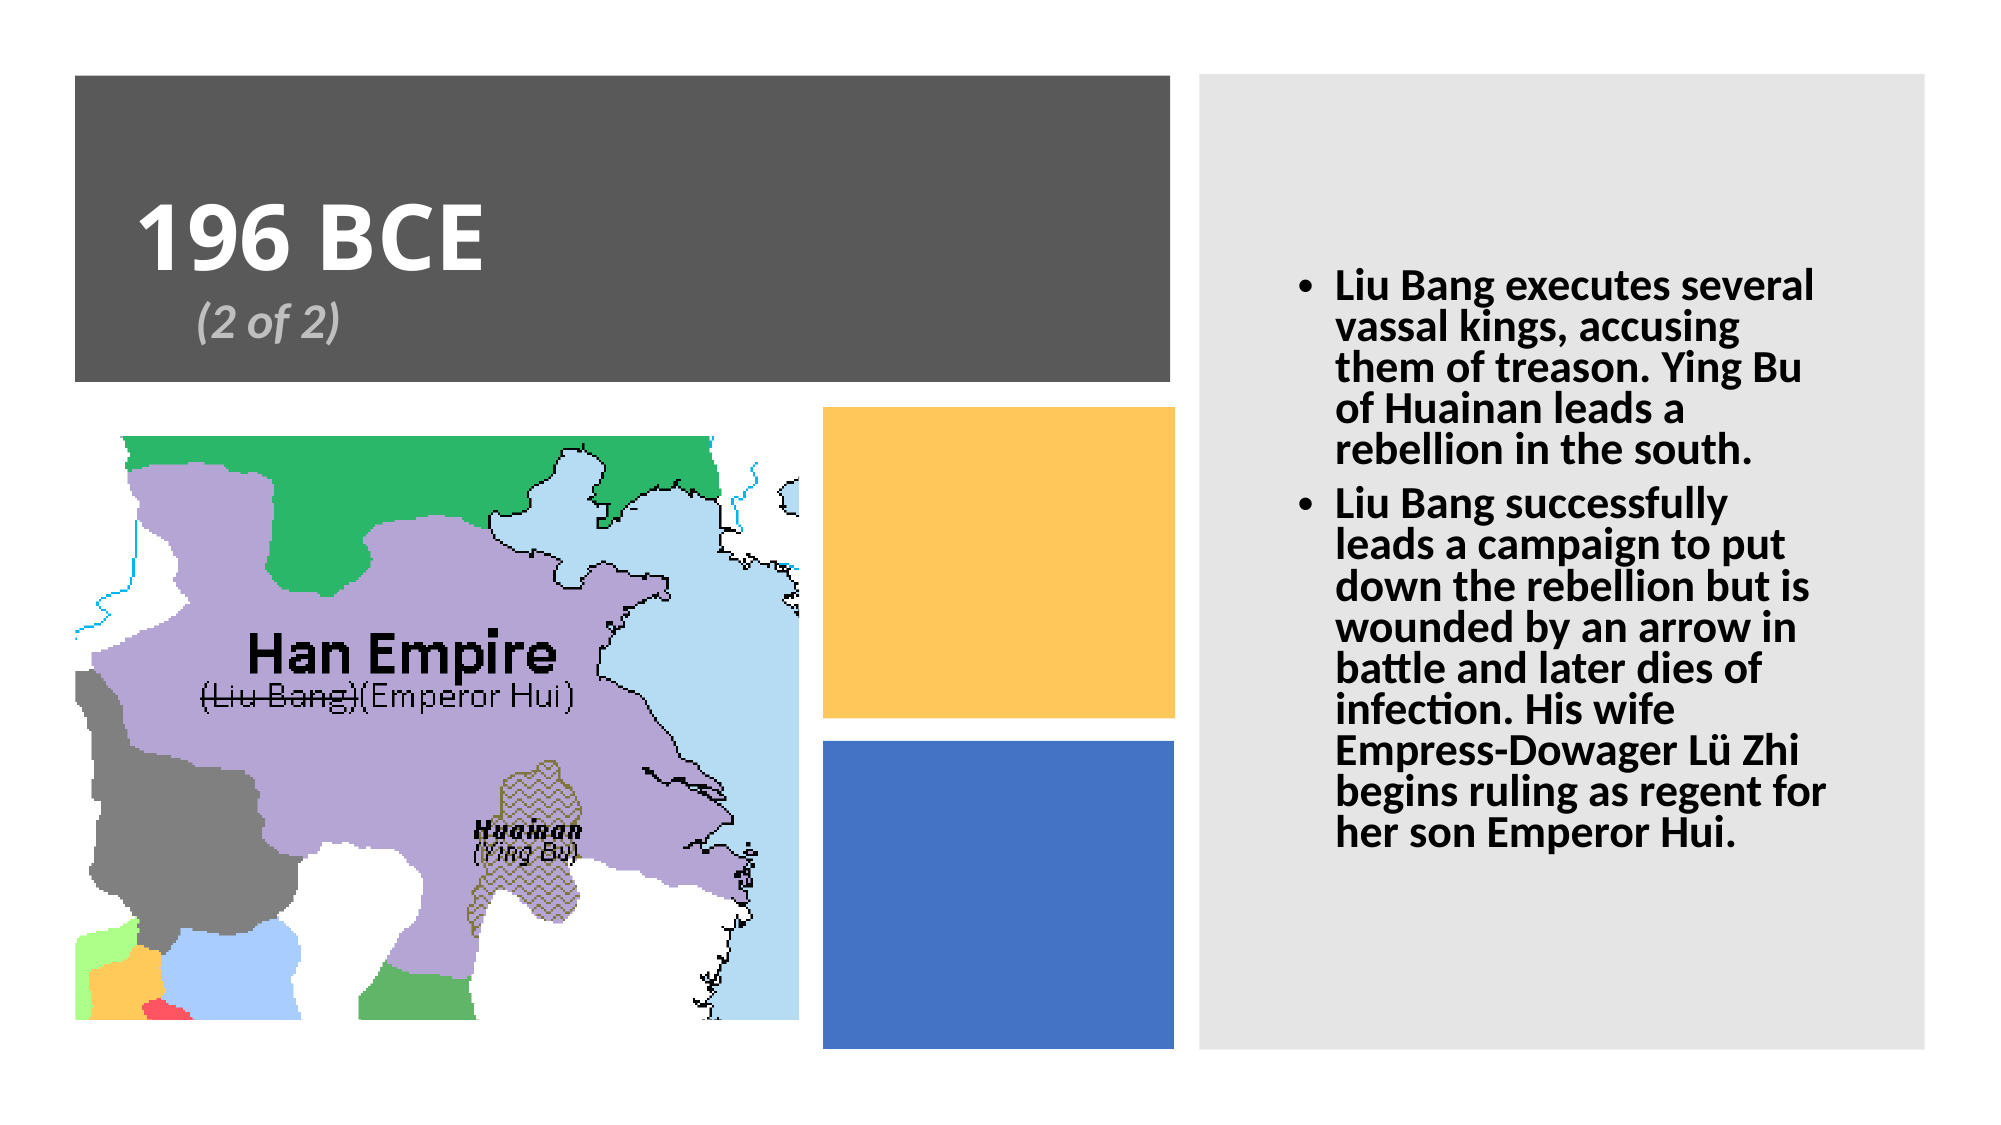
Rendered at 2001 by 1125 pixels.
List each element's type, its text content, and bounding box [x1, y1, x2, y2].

text_box [822, 406, 1176, 719]
text_box [74, 75, 1171, 383]
text_box [1198, 73, 1926, 1051]
picture [75, 436, 800, 1020]
text_box [822, 740, 1175, 1050]
text_box (2 of 2) [119, 280, 416, 356]
text_box 196 BCE [119, 119, 1119, 354]
text_box Liu Bang executes several vassal kings, accusing them of treason. Ying Bu of Huainan leads a rebellion in the south. Liu Bang successfully leads a campaign to put down the rebellion but is wounded by an arrow in battle and later dies of infection. His wife Empress-Dowager Lü Zhi begins ruling as regent for her son Emperor Hui. [1273, 147, 1850, 976]
